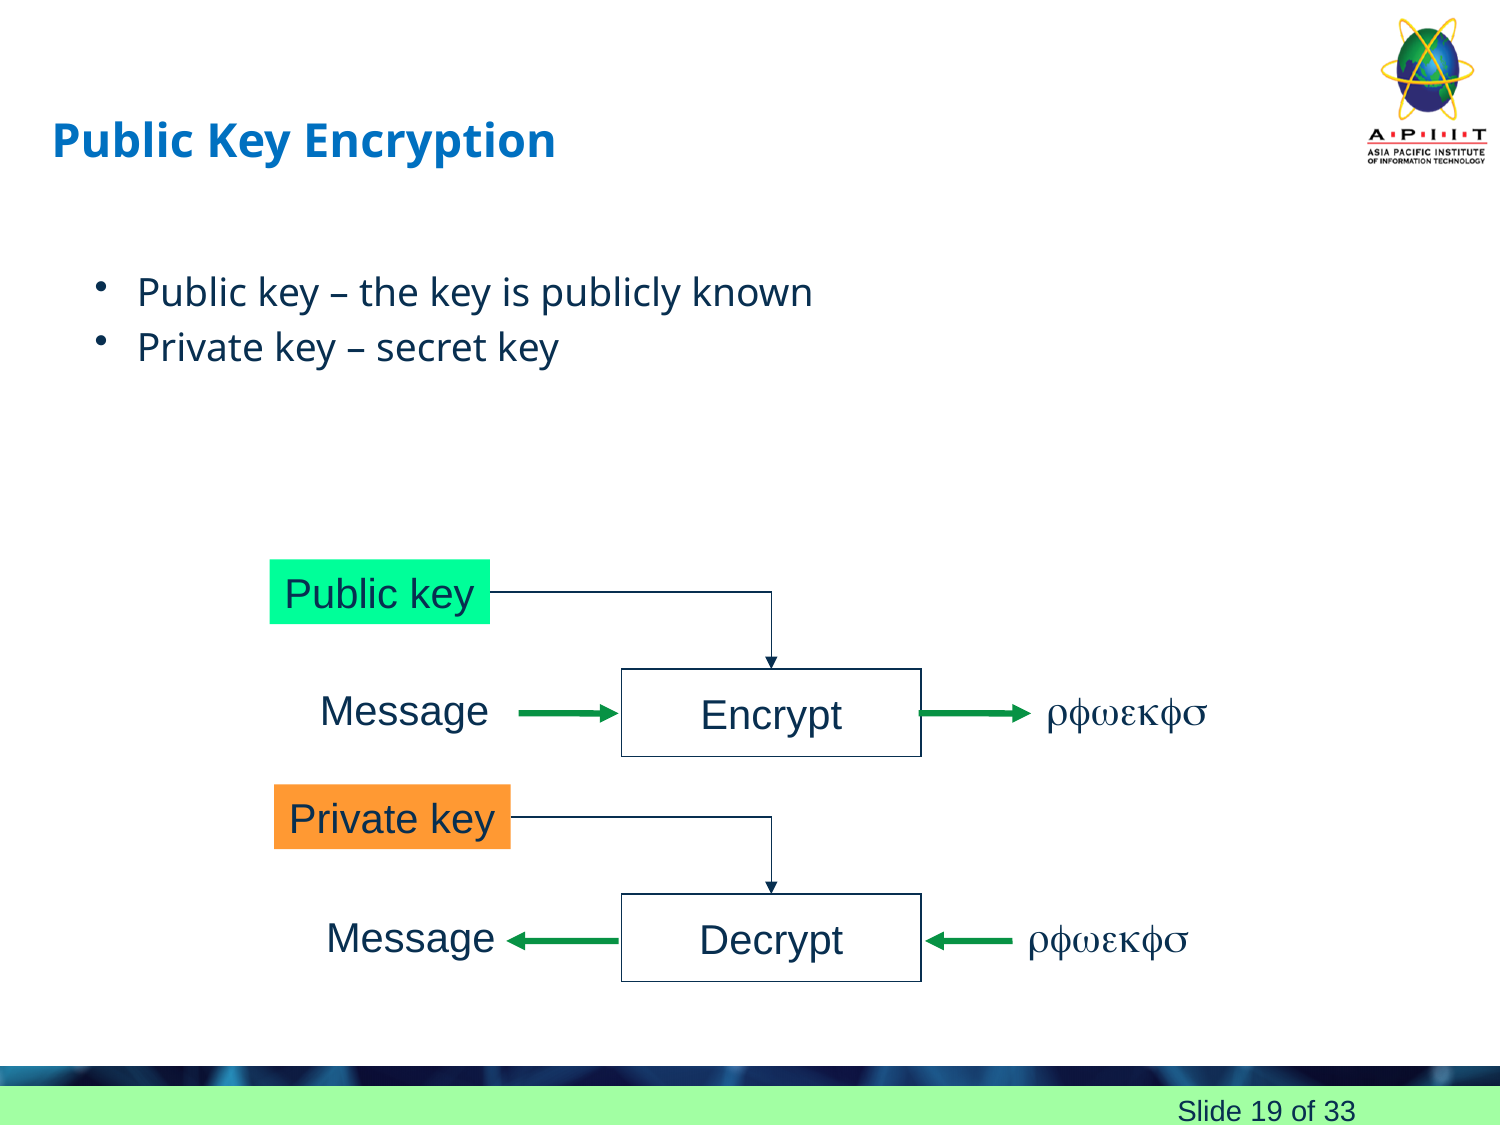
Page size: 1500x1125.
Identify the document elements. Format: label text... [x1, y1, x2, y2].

title Public Key Encryption [36, 45, 1323, 233]
list Public key – the key is publicly known Private key – secret key [79, 259, 1412, 557]
picture [1353, 0, 1500, 182]
slide_number Slide 19 of 33 [1162, 1085, 1500, 1122]
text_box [268, 559, 1223, 982]
picture [0, 1066, 1500, 1086]
